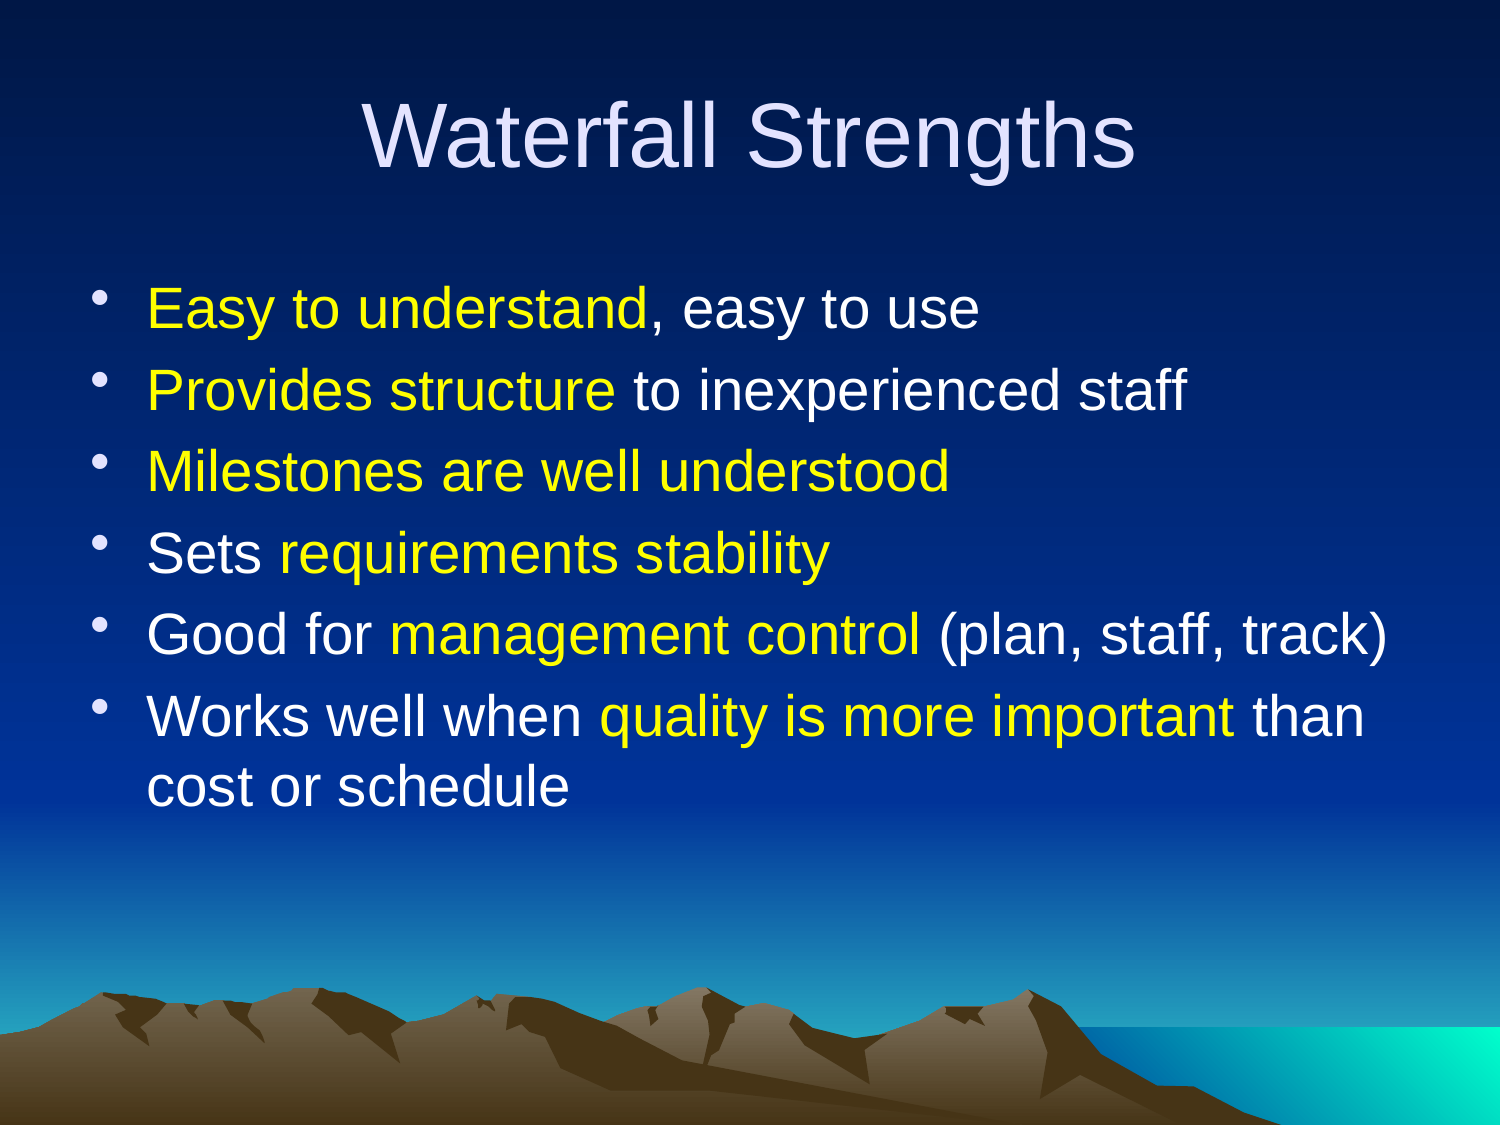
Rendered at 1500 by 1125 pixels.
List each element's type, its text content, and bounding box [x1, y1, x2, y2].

list Easy to understand, easy to use Provides structure to inexperienced staff Milestones are well understood Sets requirements stability Good for management control (plan, staff, track) Works well when quality is more important than cost or schedule [75, 262, 1425, 1000]
title Waterfall Strengths [75, 37, 1425, 225]
